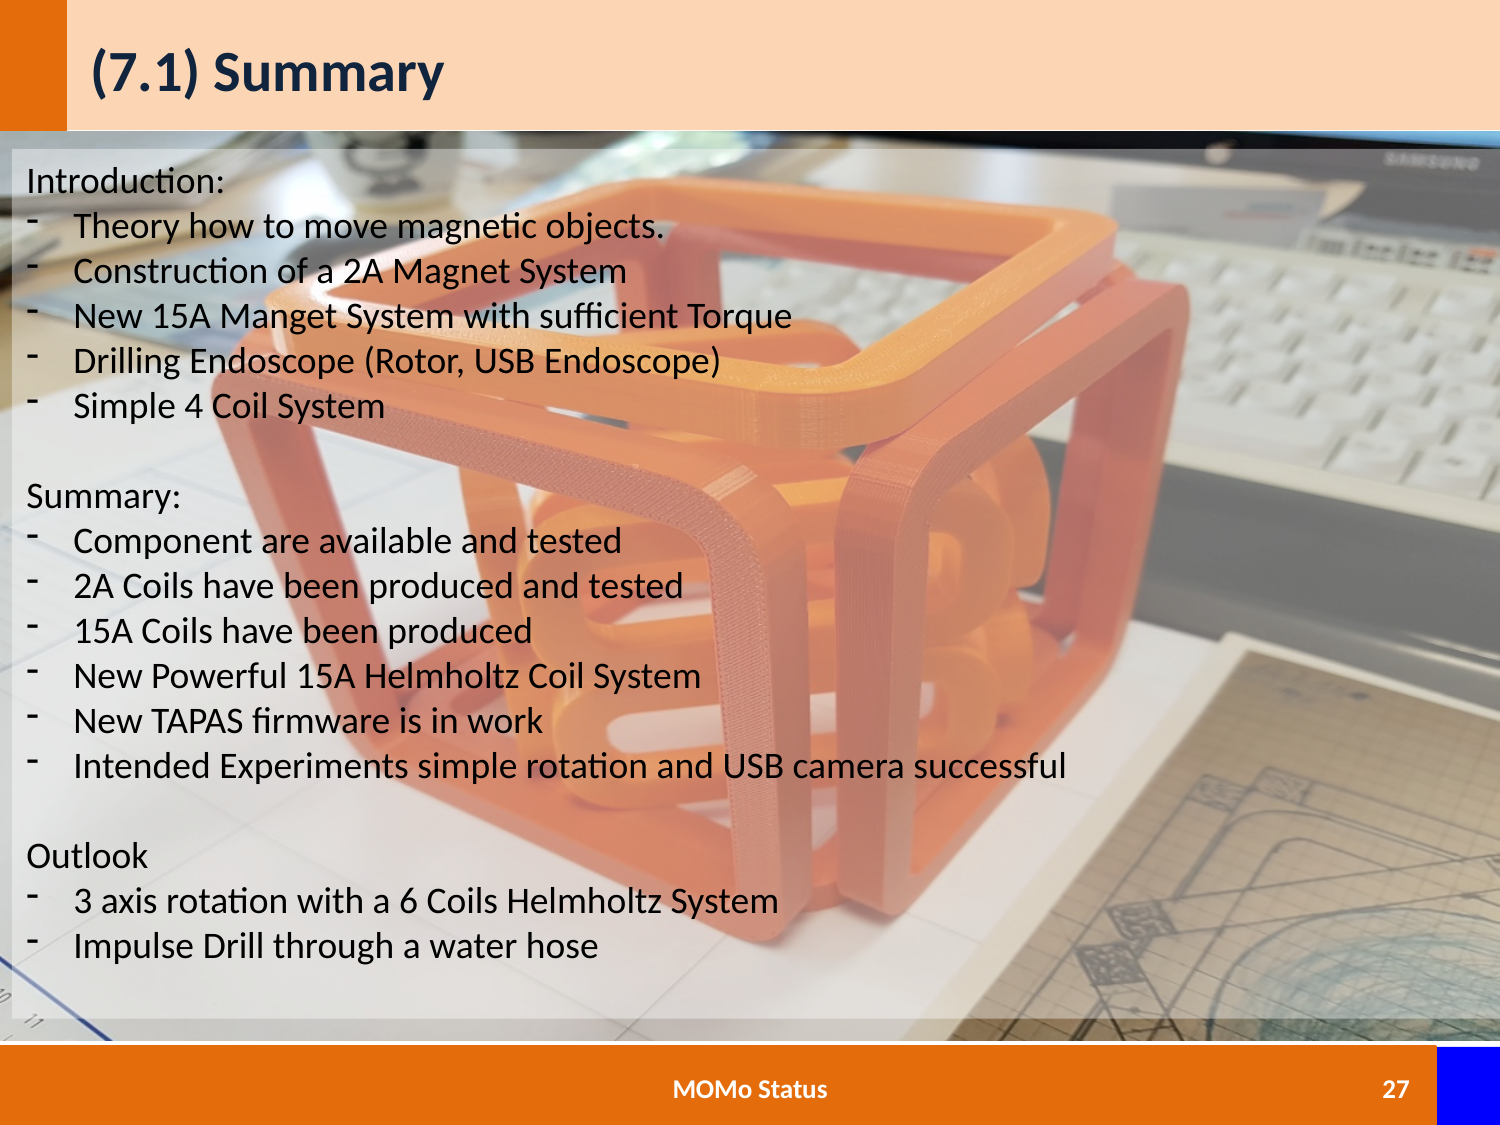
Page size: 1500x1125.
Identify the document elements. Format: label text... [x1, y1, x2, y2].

footer MOMo Status [512, 1057, 988, 1118]
picture [0, 131, 1500, 1042]
title (7.1) Summary [75, 0, 1425, 129]
slide_number 27 [1074, 1057, 1425, 1118]
